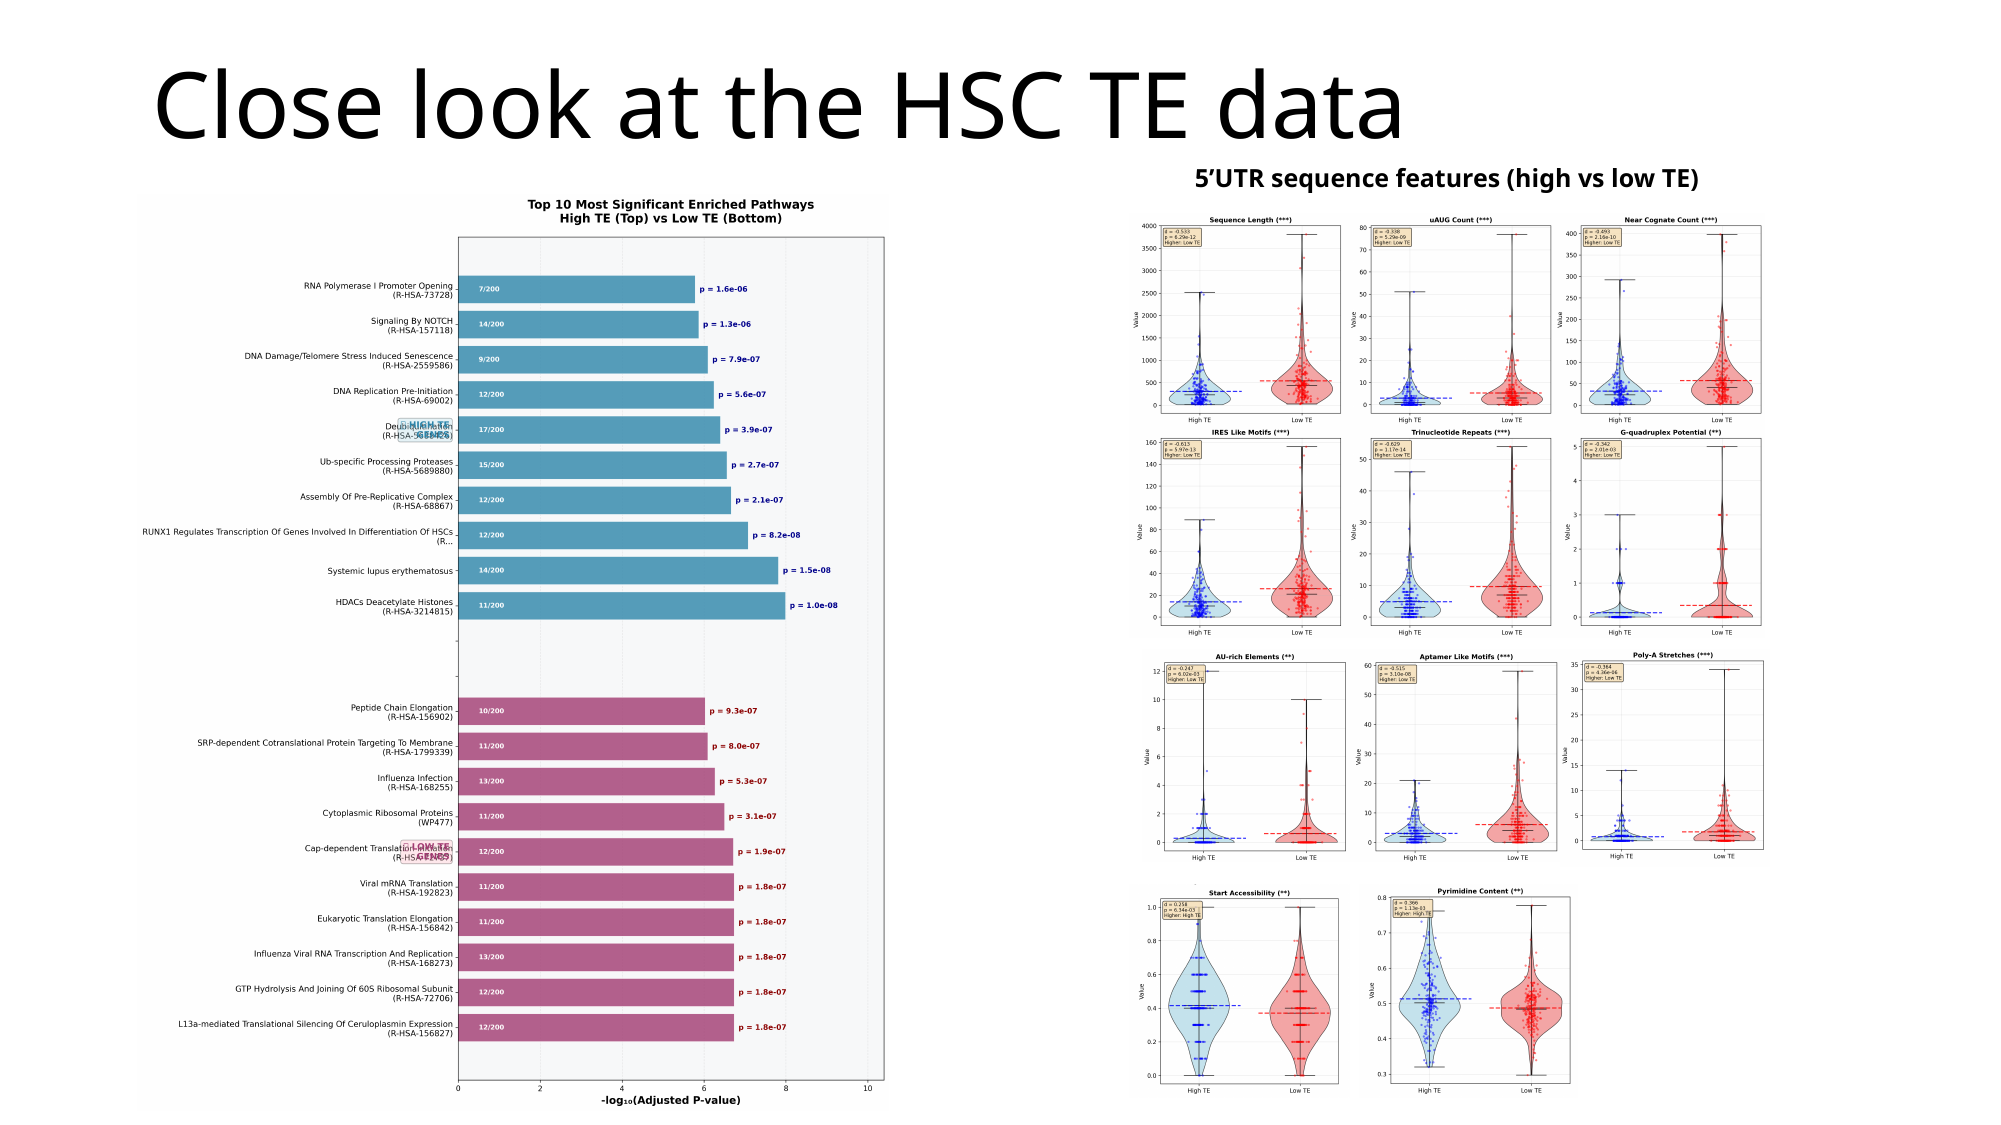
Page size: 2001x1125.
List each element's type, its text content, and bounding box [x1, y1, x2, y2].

picture [136, 193, 890, 1111]
picture [1141, 648, 1770, 868]
picture [1128, 883, 1351, 1098]
picture [1359, 883, 1579, 1098]
title Close look at the HSC TE data [137, 0, 1863, 218]
text_box 5’UTR sequence features (high vs low TE) [1180, 154, 1715, 200]
picture [1129, 213, 1766, 639]
